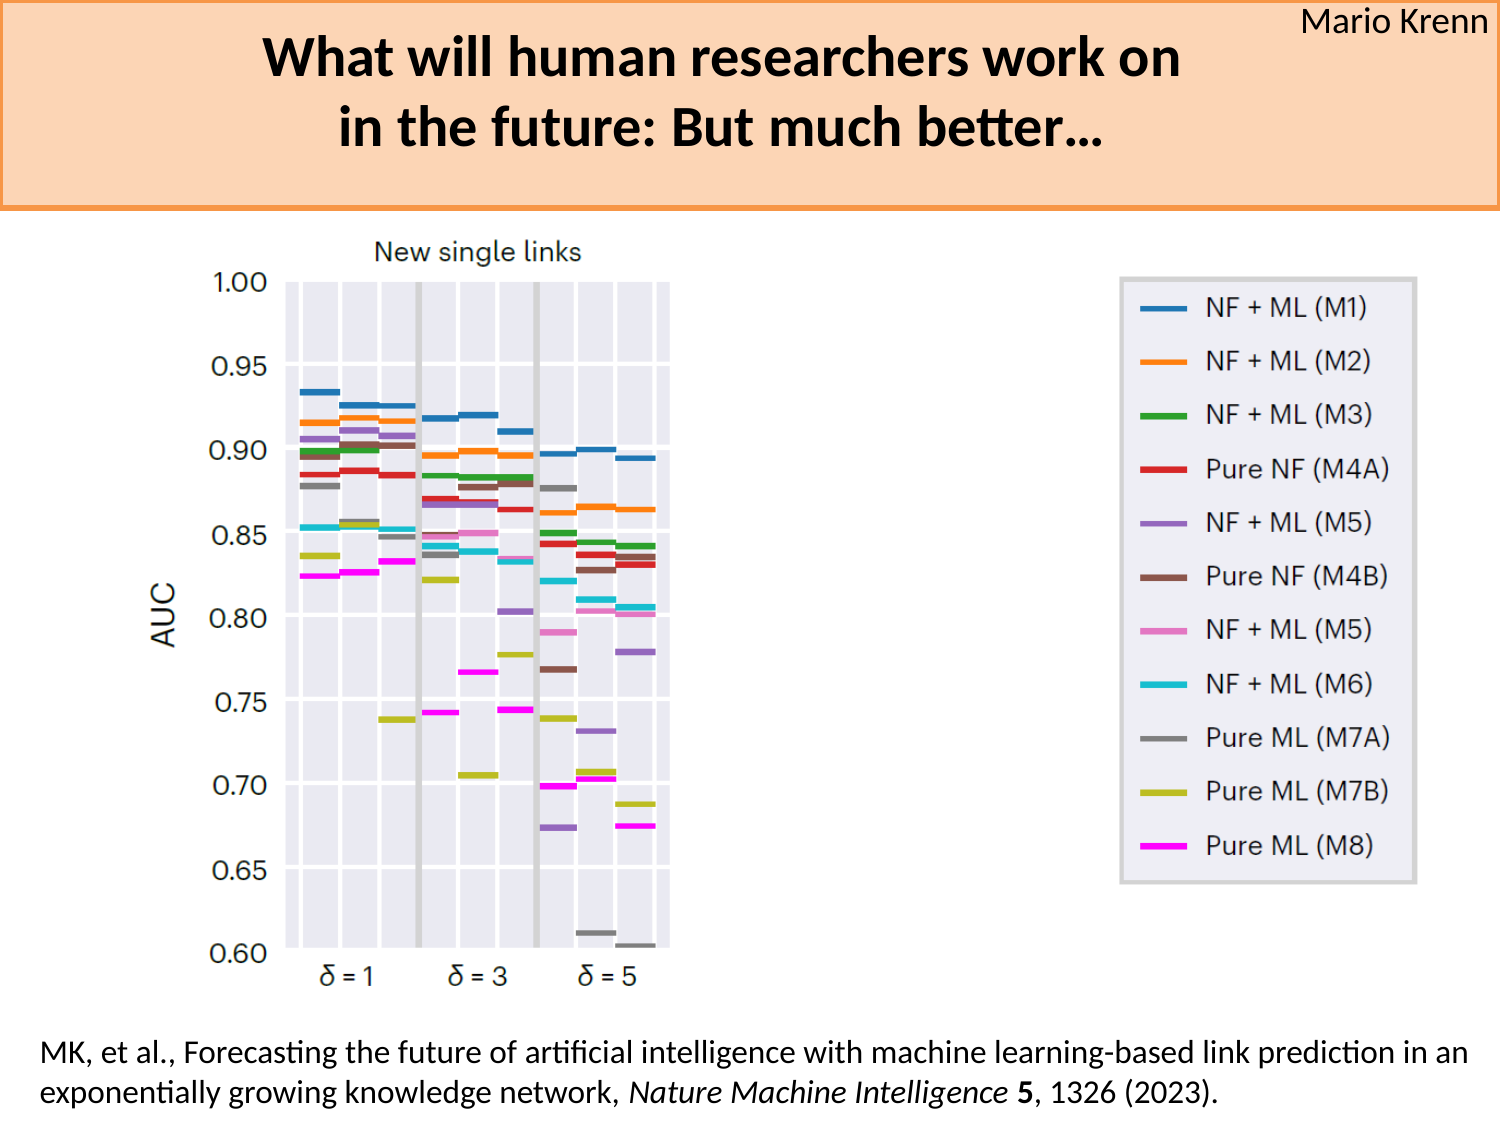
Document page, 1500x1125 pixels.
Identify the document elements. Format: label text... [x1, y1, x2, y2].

text_box Mario Krenn [1285, 0, 1500, 49]
text_box What will human researchers work on in the future: But much better… [247, 11, 1197, 166]
text_box [0, 0, 1500, 210]
text_box MK, et al., Forecasting the future of artificial intelligence with machine learning-based link prediction in an exponentially growing knowledge network, Nature Machine Intelligence 5, 1326 (2023). [24, 1023, 1487, 1118]
picture [135, 222, 1436, 1010]
